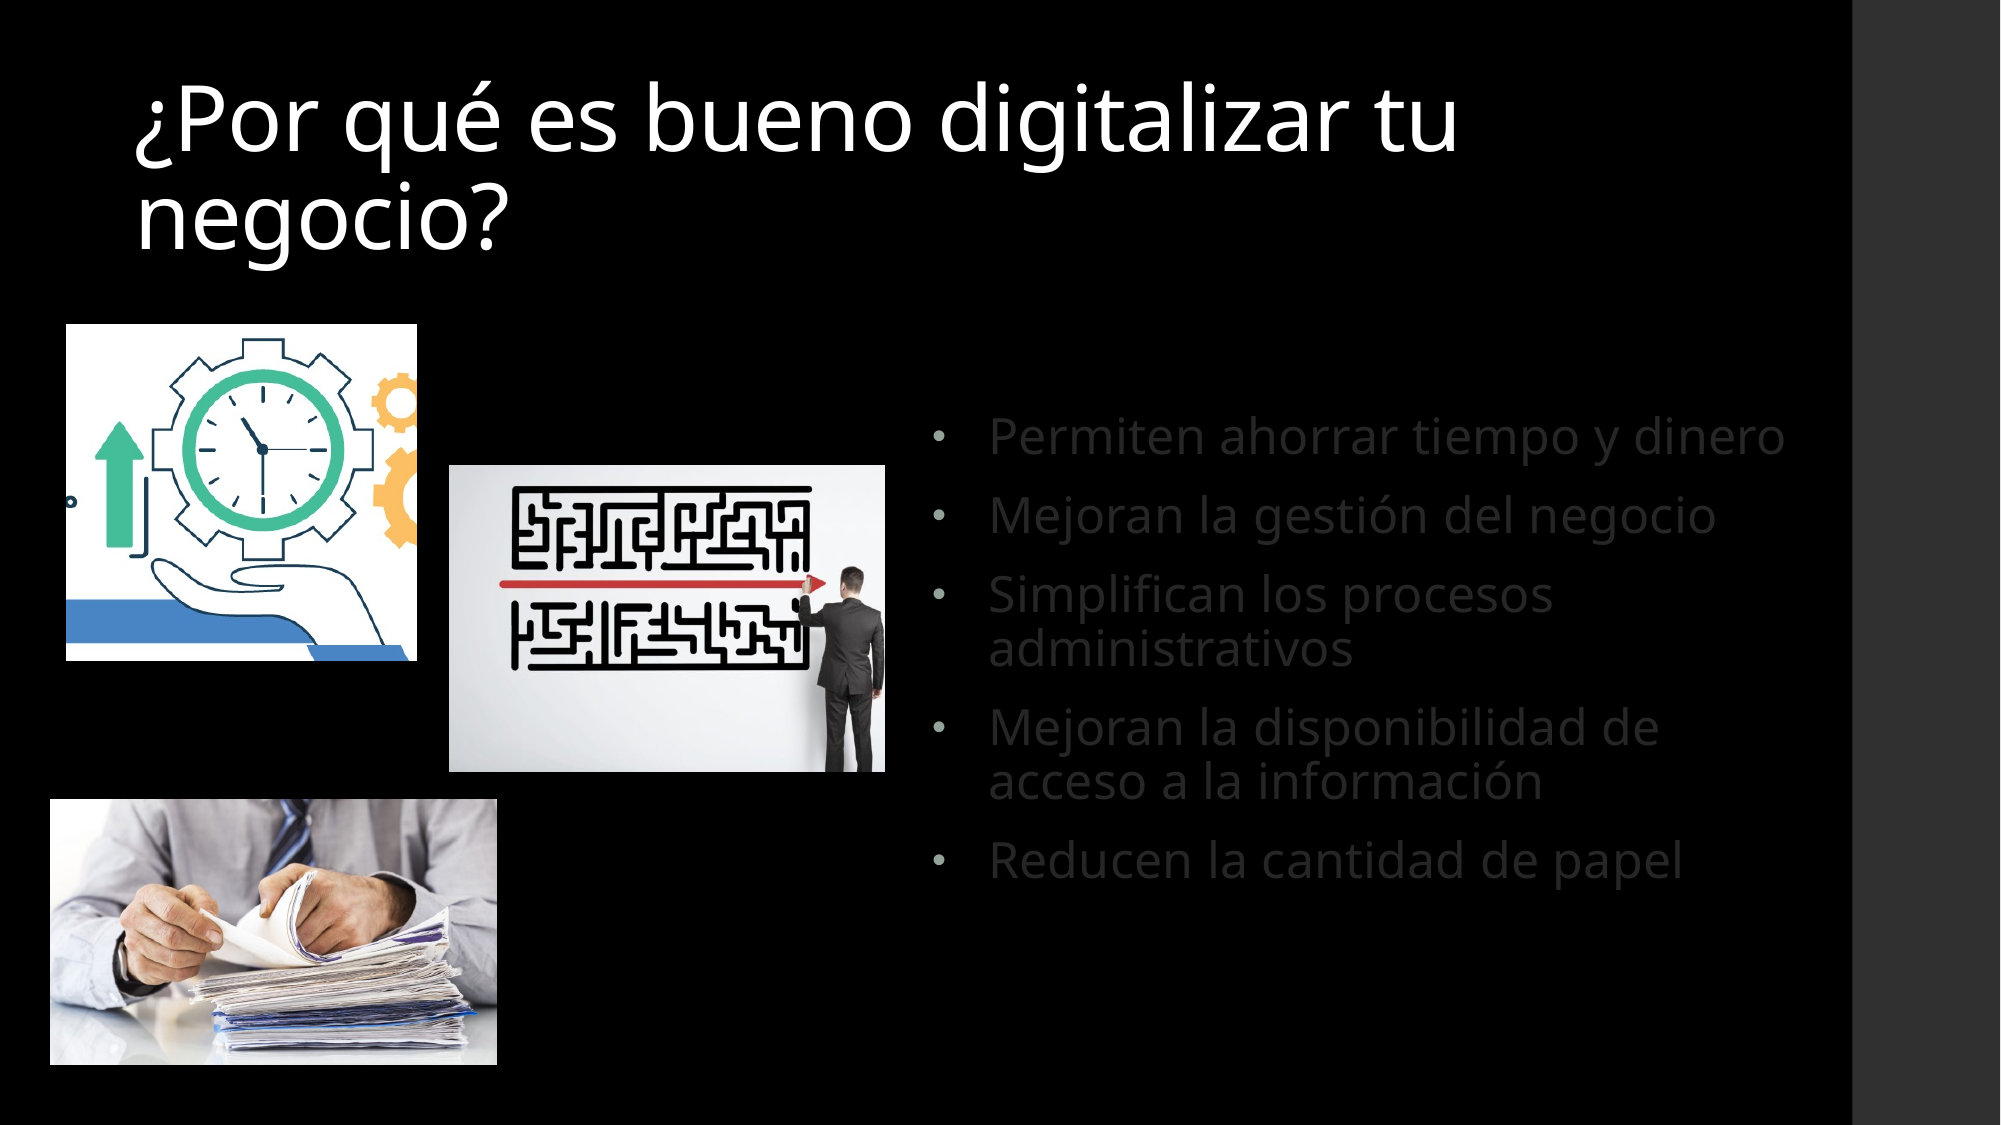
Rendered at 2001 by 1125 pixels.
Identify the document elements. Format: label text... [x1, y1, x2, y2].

picture [50, 799, 497, 1066]
title ¿Por qué es bueno digitalizar tu negocio? [119, 59, 1797, 278]
picture [65, 323, 418, 661]
picture [448, 464, 886, 772]
list Permiten ahorrar tiempo y dinero Mejoran la gestión del negocio Simplifican los procesos administrativos Mejoran la disponibilidad de acceso a la información Reducen la cantidad de papel [917, 403, 1828, 1125]
